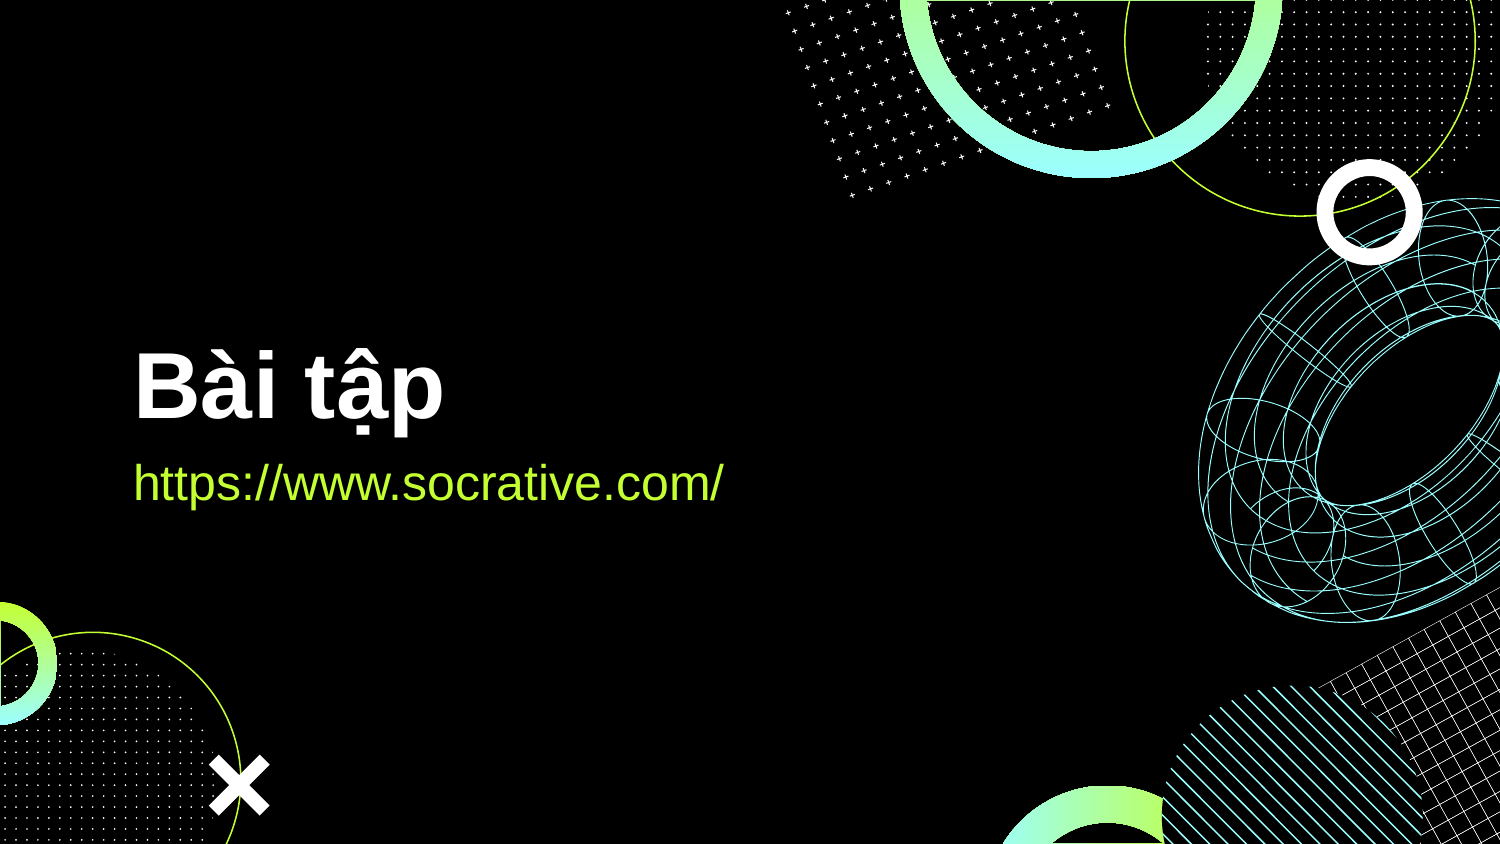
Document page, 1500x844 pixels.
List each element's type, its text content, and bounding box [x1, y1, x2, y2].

subtitle https://www.socrative.com/ [118, 442, 926, 518]
title Bài tập [118, 321, 1139, 442]
